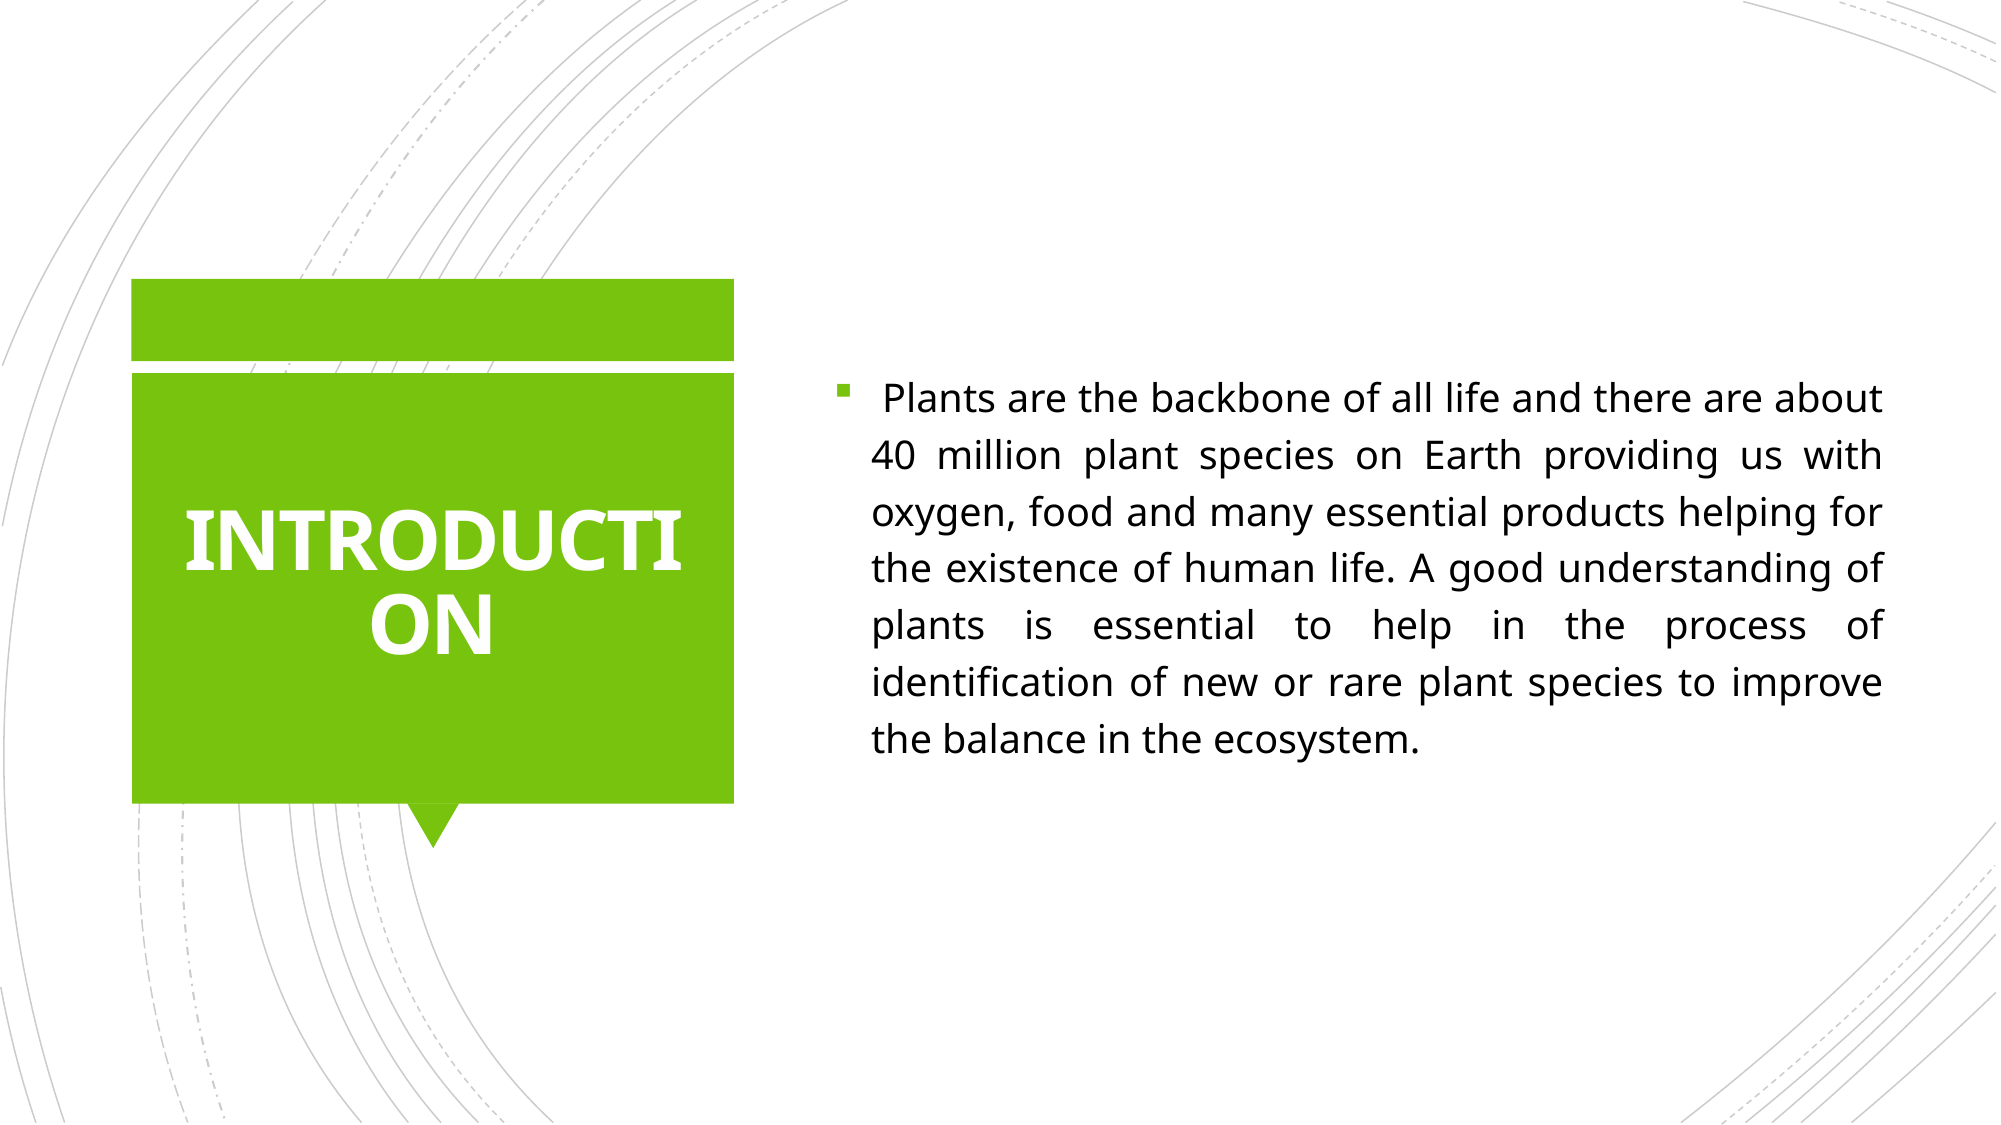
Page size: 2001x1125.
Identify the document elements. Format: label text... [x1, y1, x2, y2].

title INTRODUCTION [145, 385, 720, 789]
list Plants are the backbone of all life and there are about 40 million plant species on Earth providing us with oxygen, food and many essential products helping for the existence of human life. A good understanding of plants is essential to help in the process of identification of new or rare plant species to improve the balance in the ecosystem. [818, 56, 1900, 1068]
